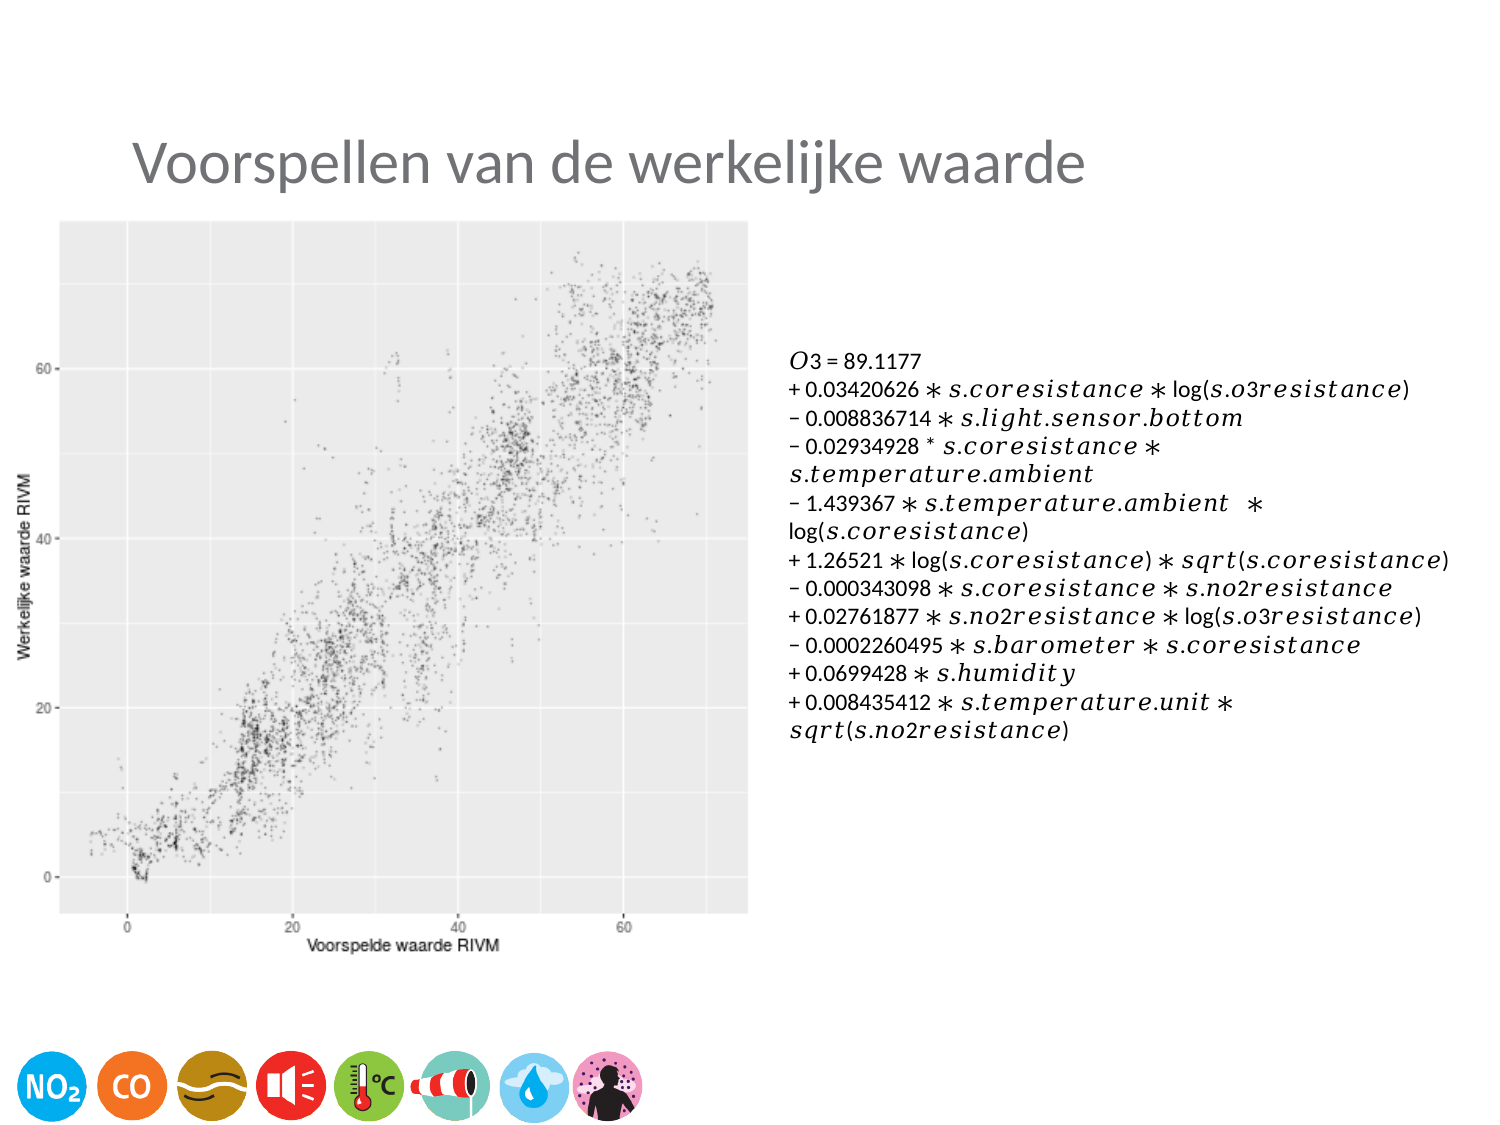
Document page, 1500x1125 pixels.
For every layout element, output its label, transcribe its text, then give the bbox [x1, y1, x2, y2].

list 𝑂3 = 89.1177 + 0.03420626 ∗ 𝑠.𝑐𝑜𝑟𝑒𝑠𝑖𝑠𝑡𝑎𝑛𝑐𝑒 ∗ log⁡(𝑠.𝑜3𝑟𝑒𝑠𝑖𝑠𝑡𝑎𝑛𝑐𝑒) − 0.008836714 ∗ 𝑠.𝑙𝑖𝑔ℎ𝑡.𝑠𝑒𝑛𝑠𝑜𝑟.𝑏𝑜𝑡𝑡𝑜𝑚 − 0.02934928 * 𝑠.𝑐𝑜𝑟𝑒𝑠𝑖𝑠𝑡𝑎𝑛𝑐𝑒 ∗ 𝑠.𝑡𝑒𝑚𝑝𝑒𝑟𝑎𝑡𝑢𝑟𝑒.𝑎𝑚𝑏𝑖𝑒𝑛𝑡 − 1.439367 ∗ 𝑠.𝑡𝑒𝑚𝑝𝑒𝑟𝑎𝑡𝑢𝑟𝑒.𝑎𝑚𝑏𝑖𝑒𝑛𝑡 ∗ log⁡(𝑠.𝑐𝑜𝑟𝑒𝑠𝑖𝑠𝑡𝑎𝑛𝑐𝑒) + 1.26521 ∗ log⁡(𝑠.𝑐𝑜𝑟𝑒𝑠𝑖𝑠𝑡𝑎𝑛𝑐𝑒) ∗ 𝑠𝑞𝑟𝑡(𝑠.𝑐𝑜𝑟𝑒𝑠𝑖𝑠𝑡𝑎𝑛𝑐𝑒) − 0.000343098 ∗ 𝑠.𝑐𝑜𝑟𝑒𝑠𝑖𝑠𝑡𝑎𝑛𝑐𝑒 ∗ 𝑠.𝑛𝑜2𝑟𝑒𝑠𝑖𝑠𝑡𝑎𝑛𝑐𝑒 + 0.02761877 ∗ 𝑠.𝑛𝑜2𝑟𝑒𝑠𝑖𝑠𝑡𝑎𝑛𝑐𝑒 ∗ log⁡(𝑠.𝑜3𝑟𝑒𝑠𝑖𝑠𝑡𝑎𝑛𝑐𝑒) − 0.0002260495 ∗ 𝑠.𝑏𝑎𝑟𝑜𝑚𝑒𝑡𝑒𝑟 ∗ 𝑠.𝑐𝑜𝑟𝑒𝑠𝑖𝑠𝑡𝑎𝑛𝑐𝑒 + 0.0699428 ∗ 𝑠.ℎ𝑢𝑚𝑖𝑑𝑖𝑡𝑦 + 0.008435412 ∗ 𝑠.𝑡𝑒𝑚𝑝𝑒𝑟𝑎𝑡𝑢𝑟𝑒.𝑢𝑛𝑖𝑡 ∗ 𝑠𝑞𝑟𝑡(𝑠.𝑛𝑜2𝑟𝑒𝑠𝑖𝑠𝑡𝑎𝑛𝑐𝑒) [773, 337, 1470, 764]
picture [5, 212, 756, 964]
title Voorspellen van de werkelijke waarde [117, 72, 1394, 246]
picture [14, 1046, 647, 1125]
